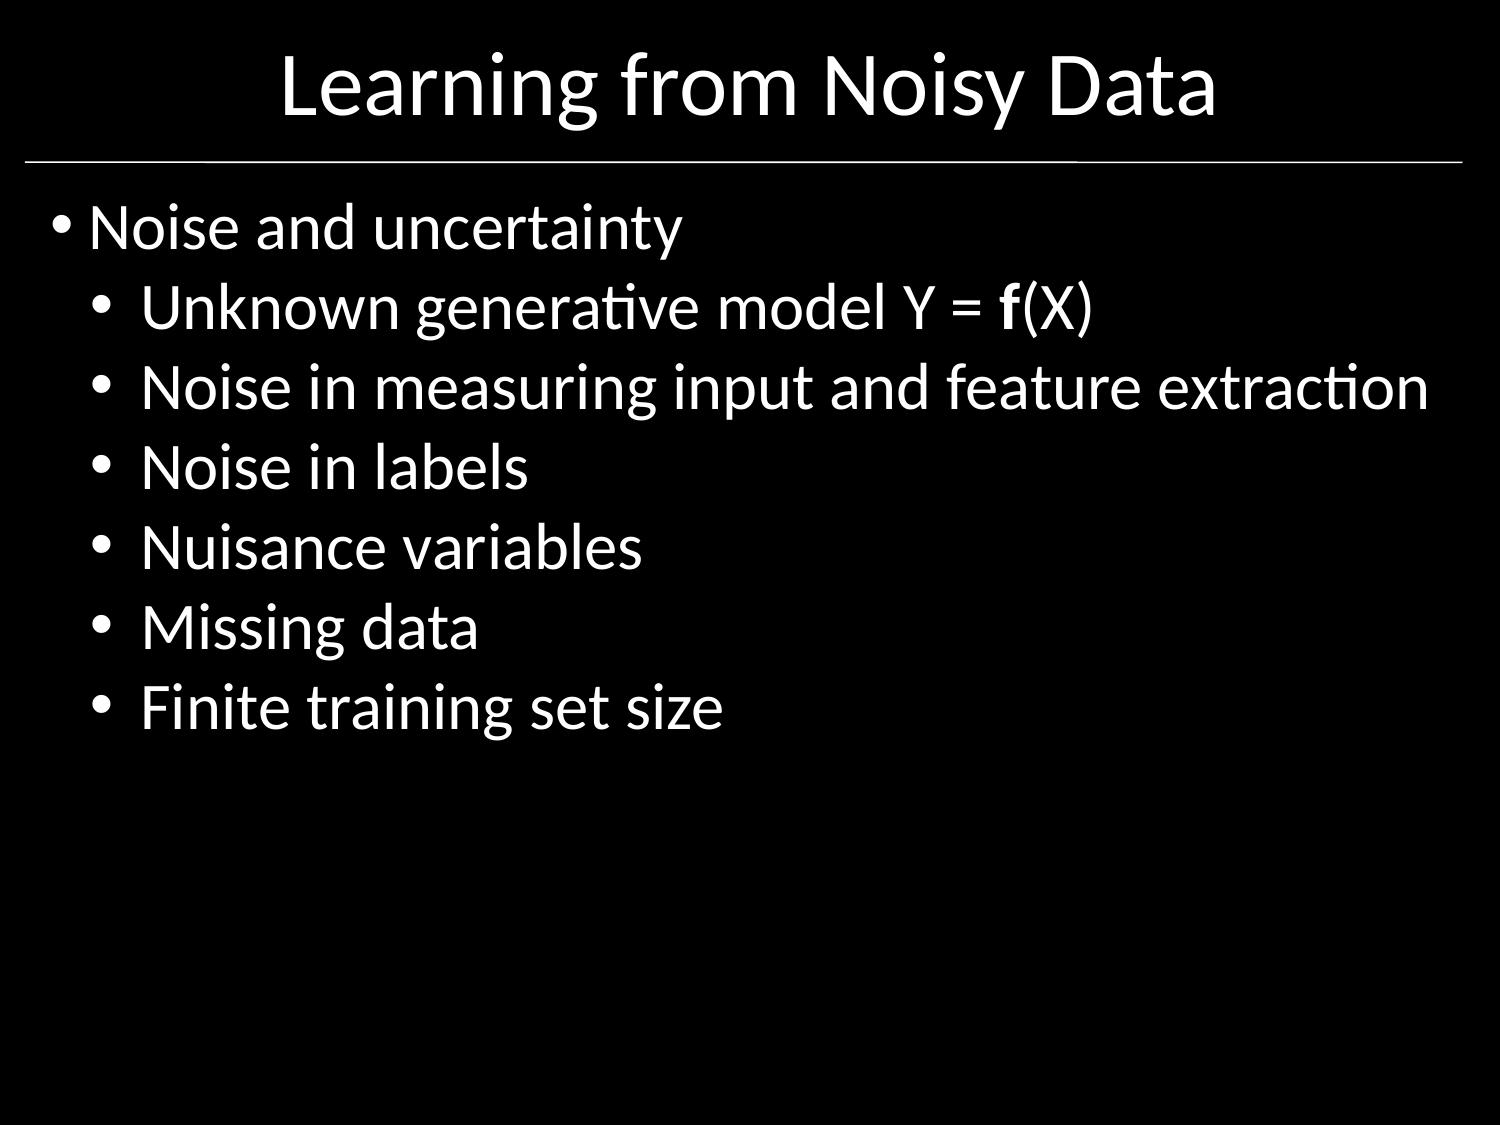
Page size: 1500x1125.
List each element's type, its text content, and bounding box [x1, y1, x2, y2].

title Learning from Noisy Data [0, 14, 1500, 144]
text_box Noise and uncertainty Unknown generative model Y = f(X) Noise in measuring input and feature extraction Noise in labels Nuisance variables Missing data Finite training set size [35, 175, 1500, 1090]
